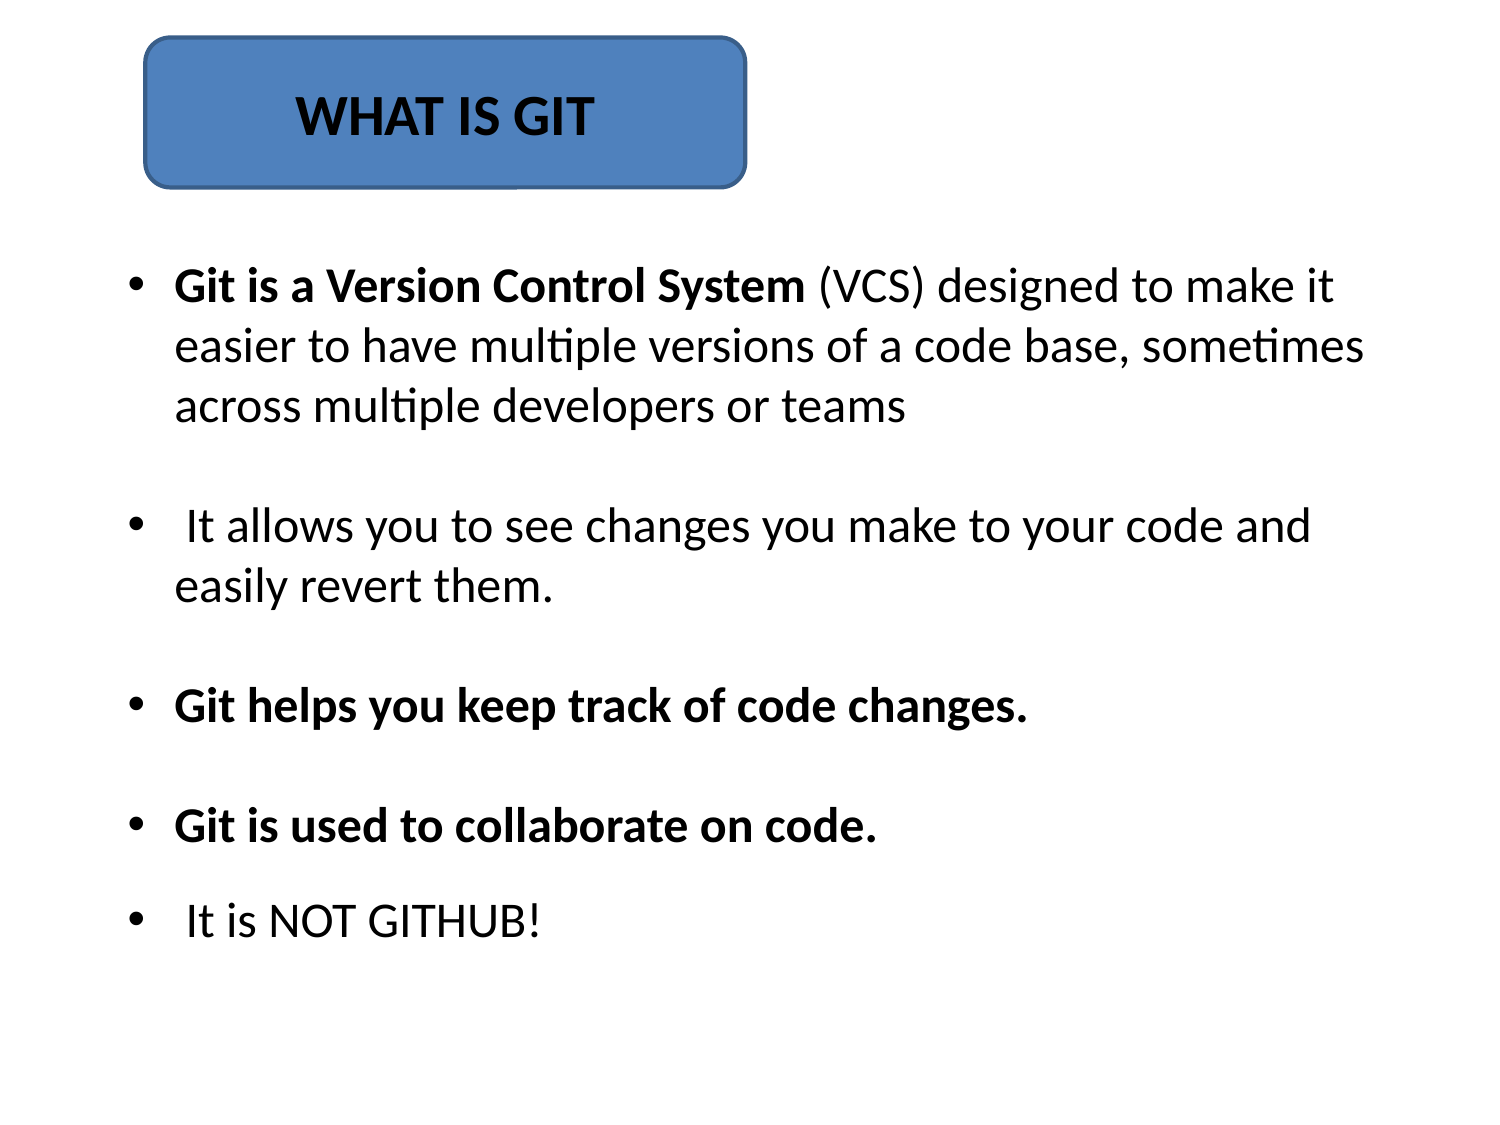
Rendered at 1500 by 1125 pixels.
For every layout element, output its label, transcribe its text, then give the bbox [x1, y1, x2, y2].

text_box WHAT IS GIT [145, 37, 746, 188]
text_box Git is a Version Control System (VCS) designed to make it easier to have multiple versions of a code base, sometimes across multiple developers or teams It allows you to see changes you make to your code and easily revert them. Git helps you keep track of code changes. Git is used to collaborate on code. It is NOT GITHUB! [112, 245, 1450, 955]
